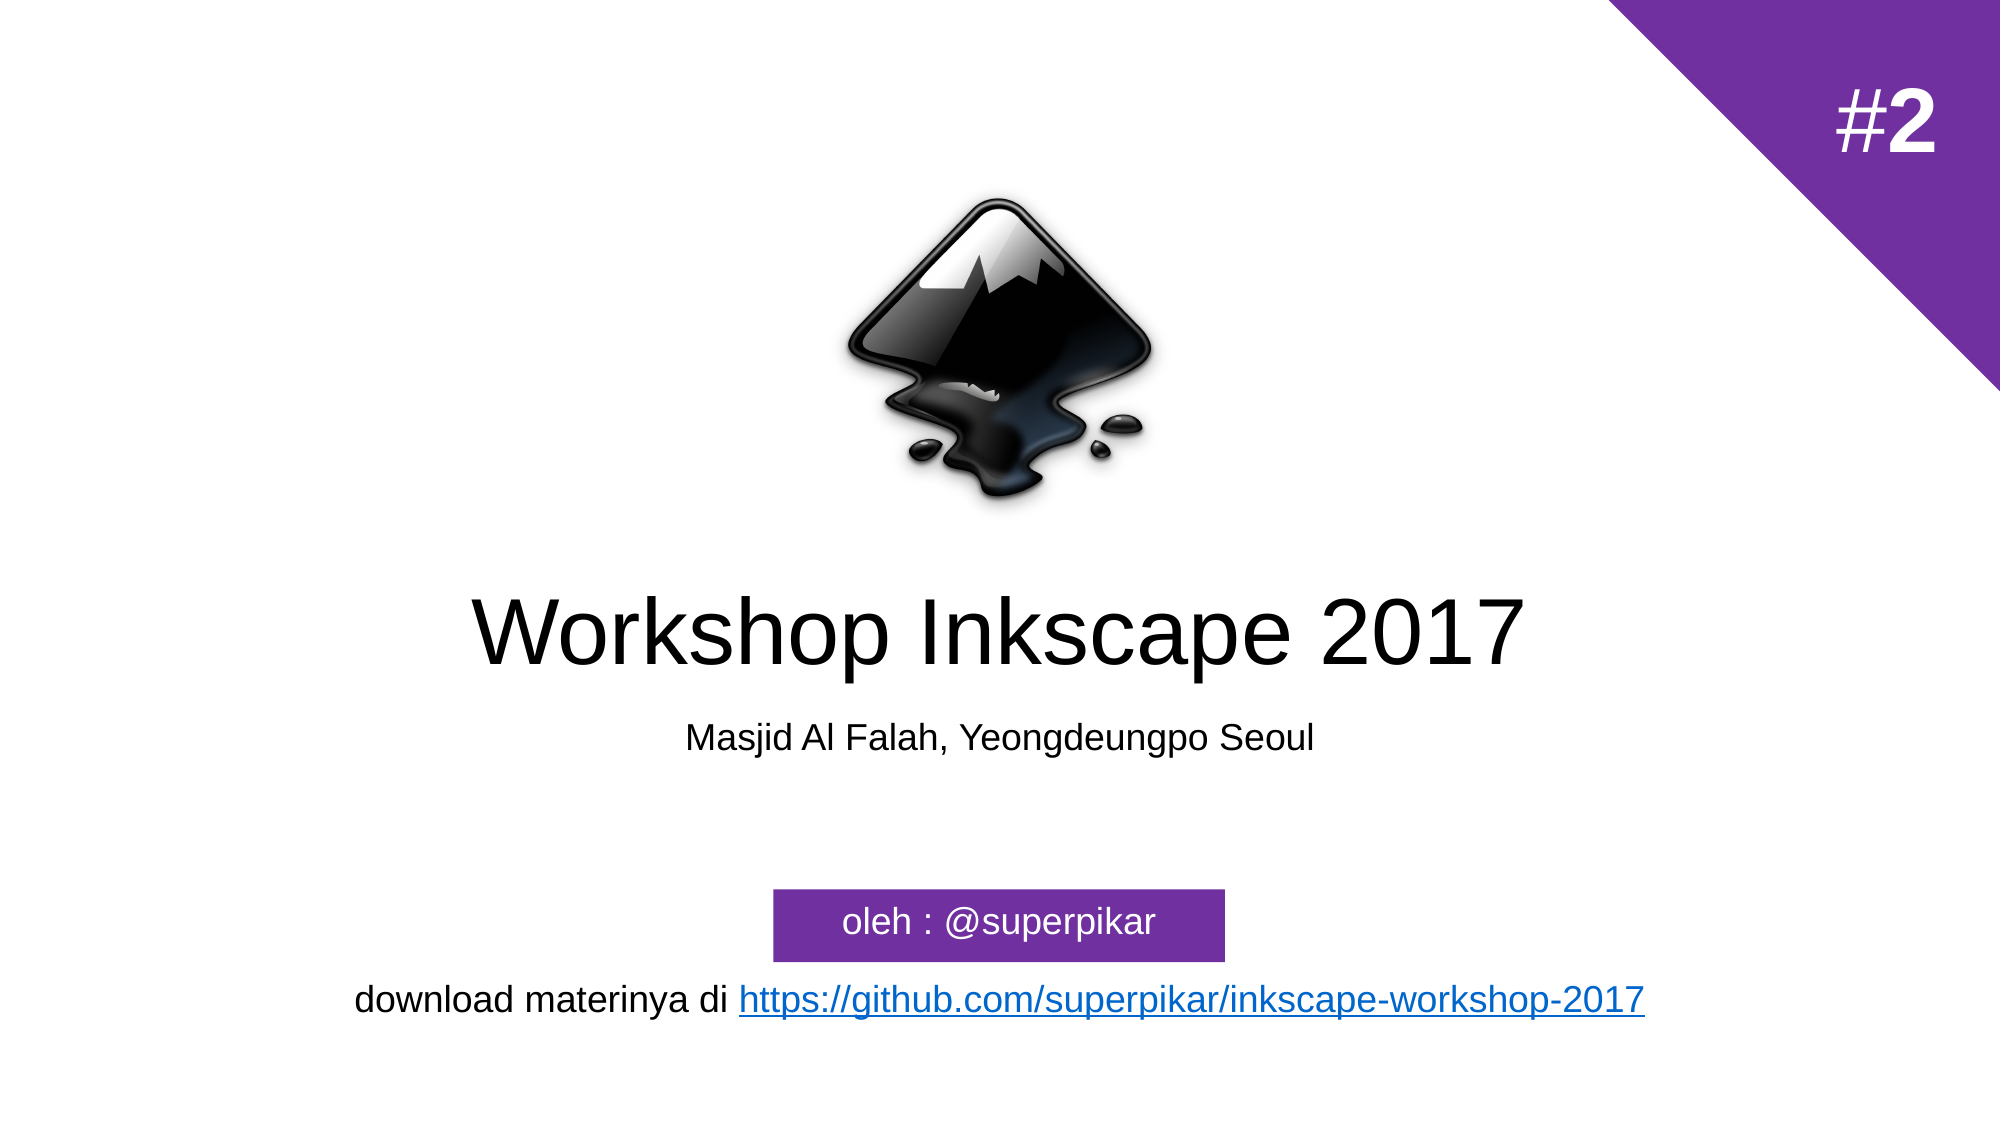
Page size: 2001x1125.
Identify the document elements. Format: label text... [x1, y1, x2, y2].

text_box [1607, 0, 2000, 393]
text_box oleh : @superpikar [773, 889, 1225, 963]
text_box #2 [1821, 53, 1954, 179]
subtitle Masjid Al Falah, Yeongdeungpo Seoul download materinya di https://github.com/superpikar/inkscape-workshop-2017 [249, 705, 1751, 792]
picture [826, 179, 1173, 526]
title Workshop Inkscape 2017 [249, 550, 1751, 691]
